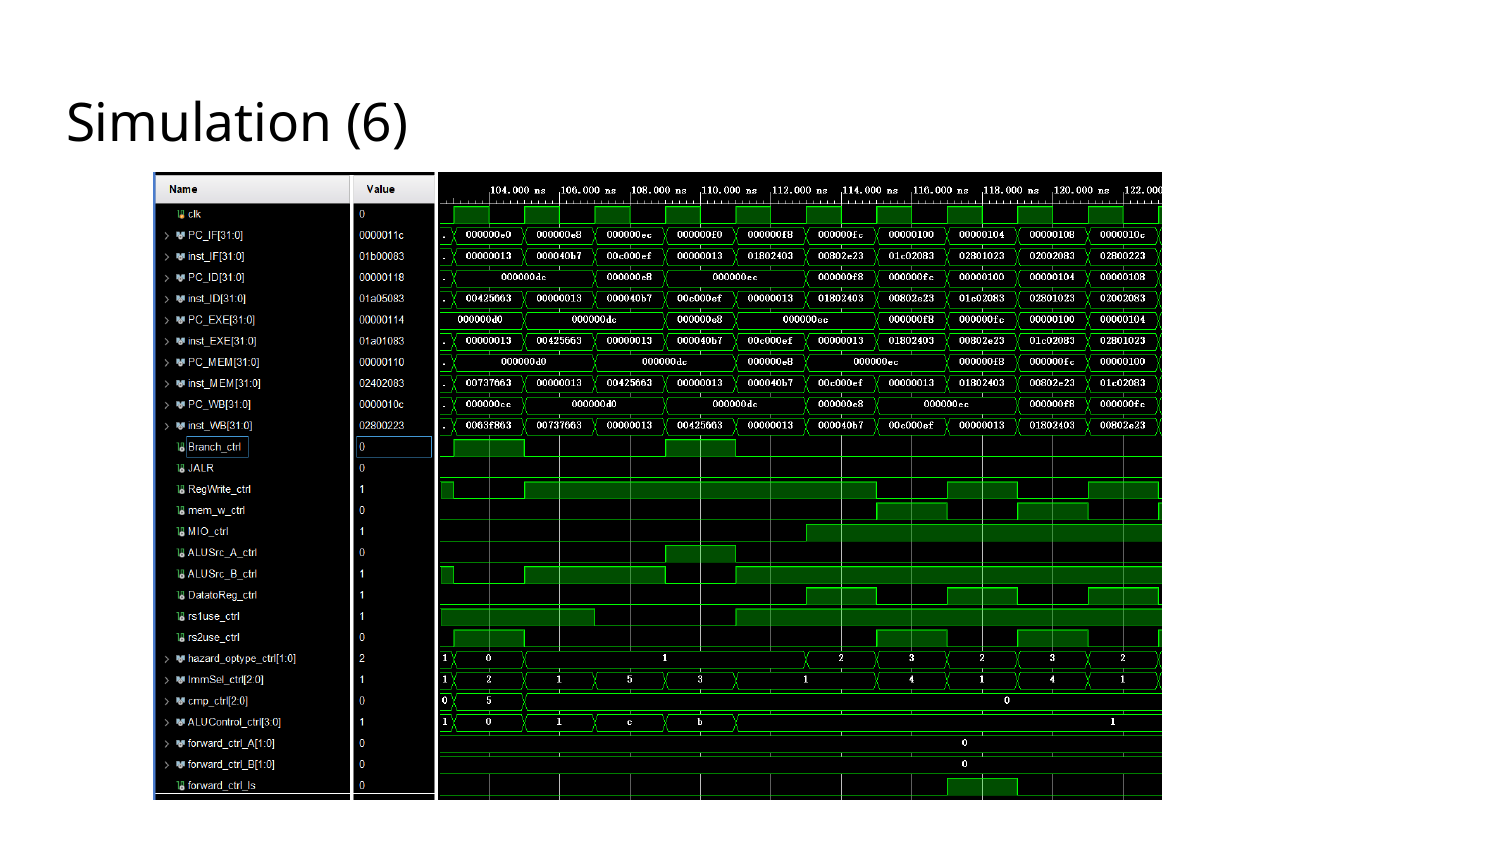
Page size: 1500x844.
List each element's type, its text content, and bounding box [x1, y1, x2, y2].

title Simulation (6) [51, 72, 1449, 167]
picture [150, 172, 1162, 800]
